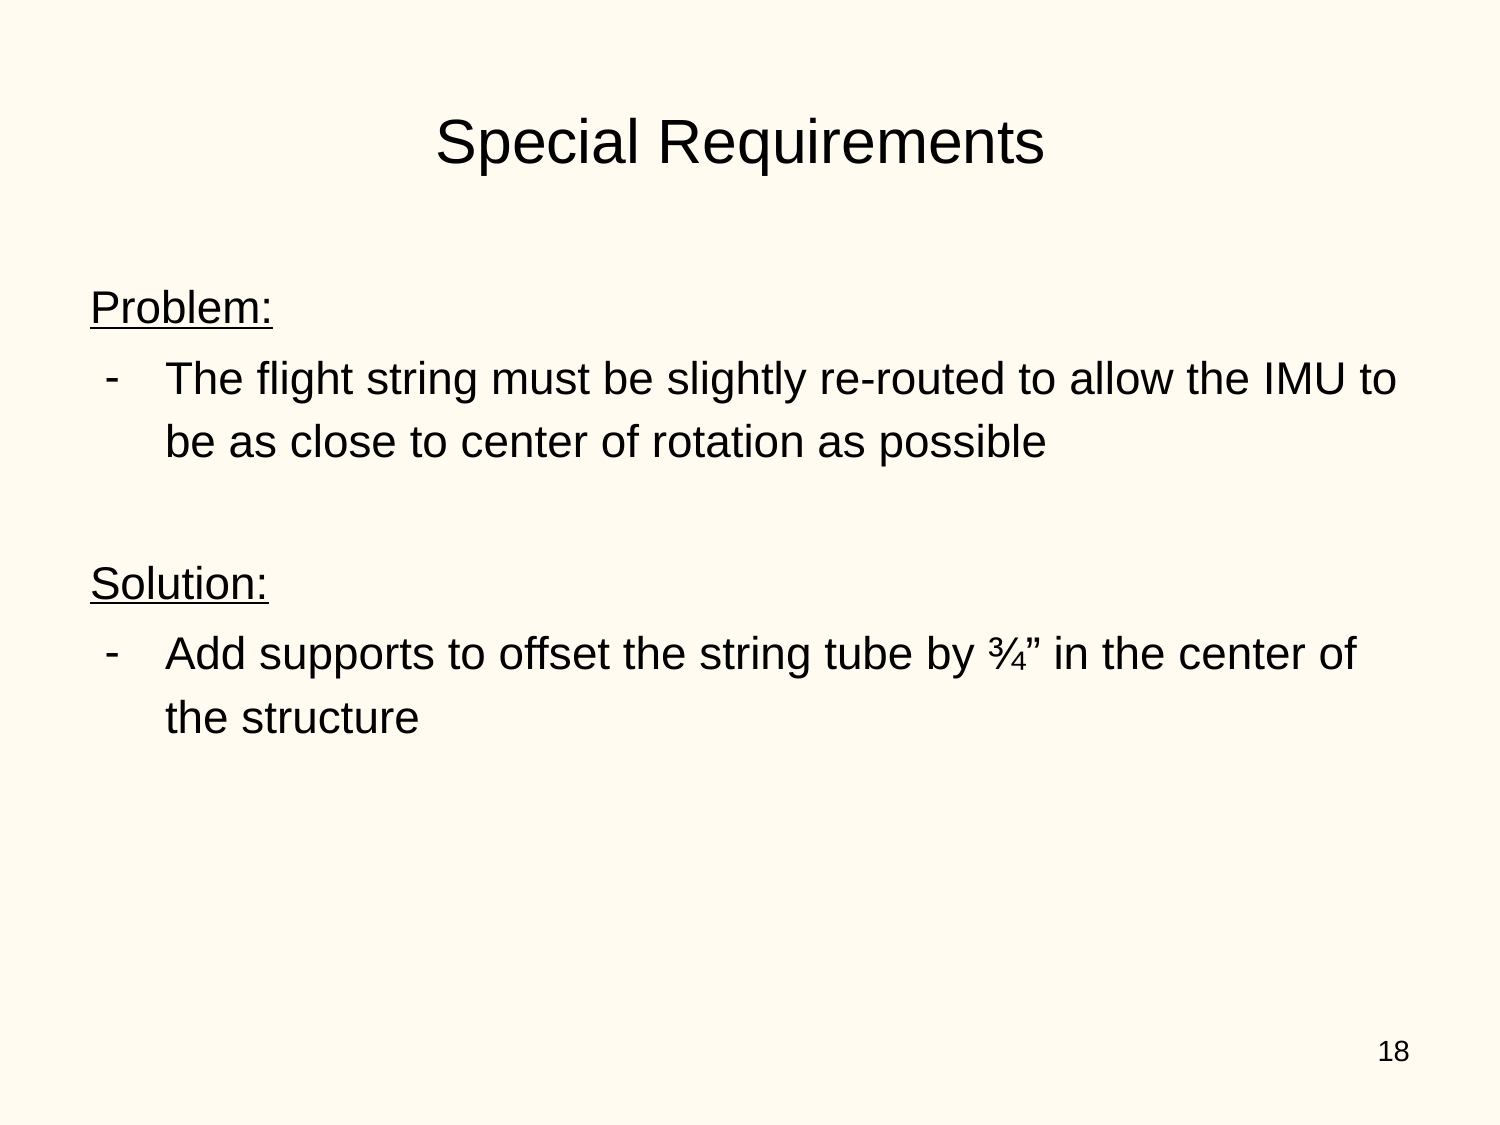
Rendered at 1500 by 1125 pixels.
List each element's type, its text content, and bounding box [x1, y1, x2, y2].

list Problem: The flight string must be slightly re-routed to allow the IMU to be as close to center of rotation as possible Solution: Add supports to offset the string tube by ¾” in the center of the structure [75, 262, 1425, 1005]
slide_number ‹#› [1074, 1024, 1425, 1103]
title Special Requirements [75, 45, 1425, 233]
